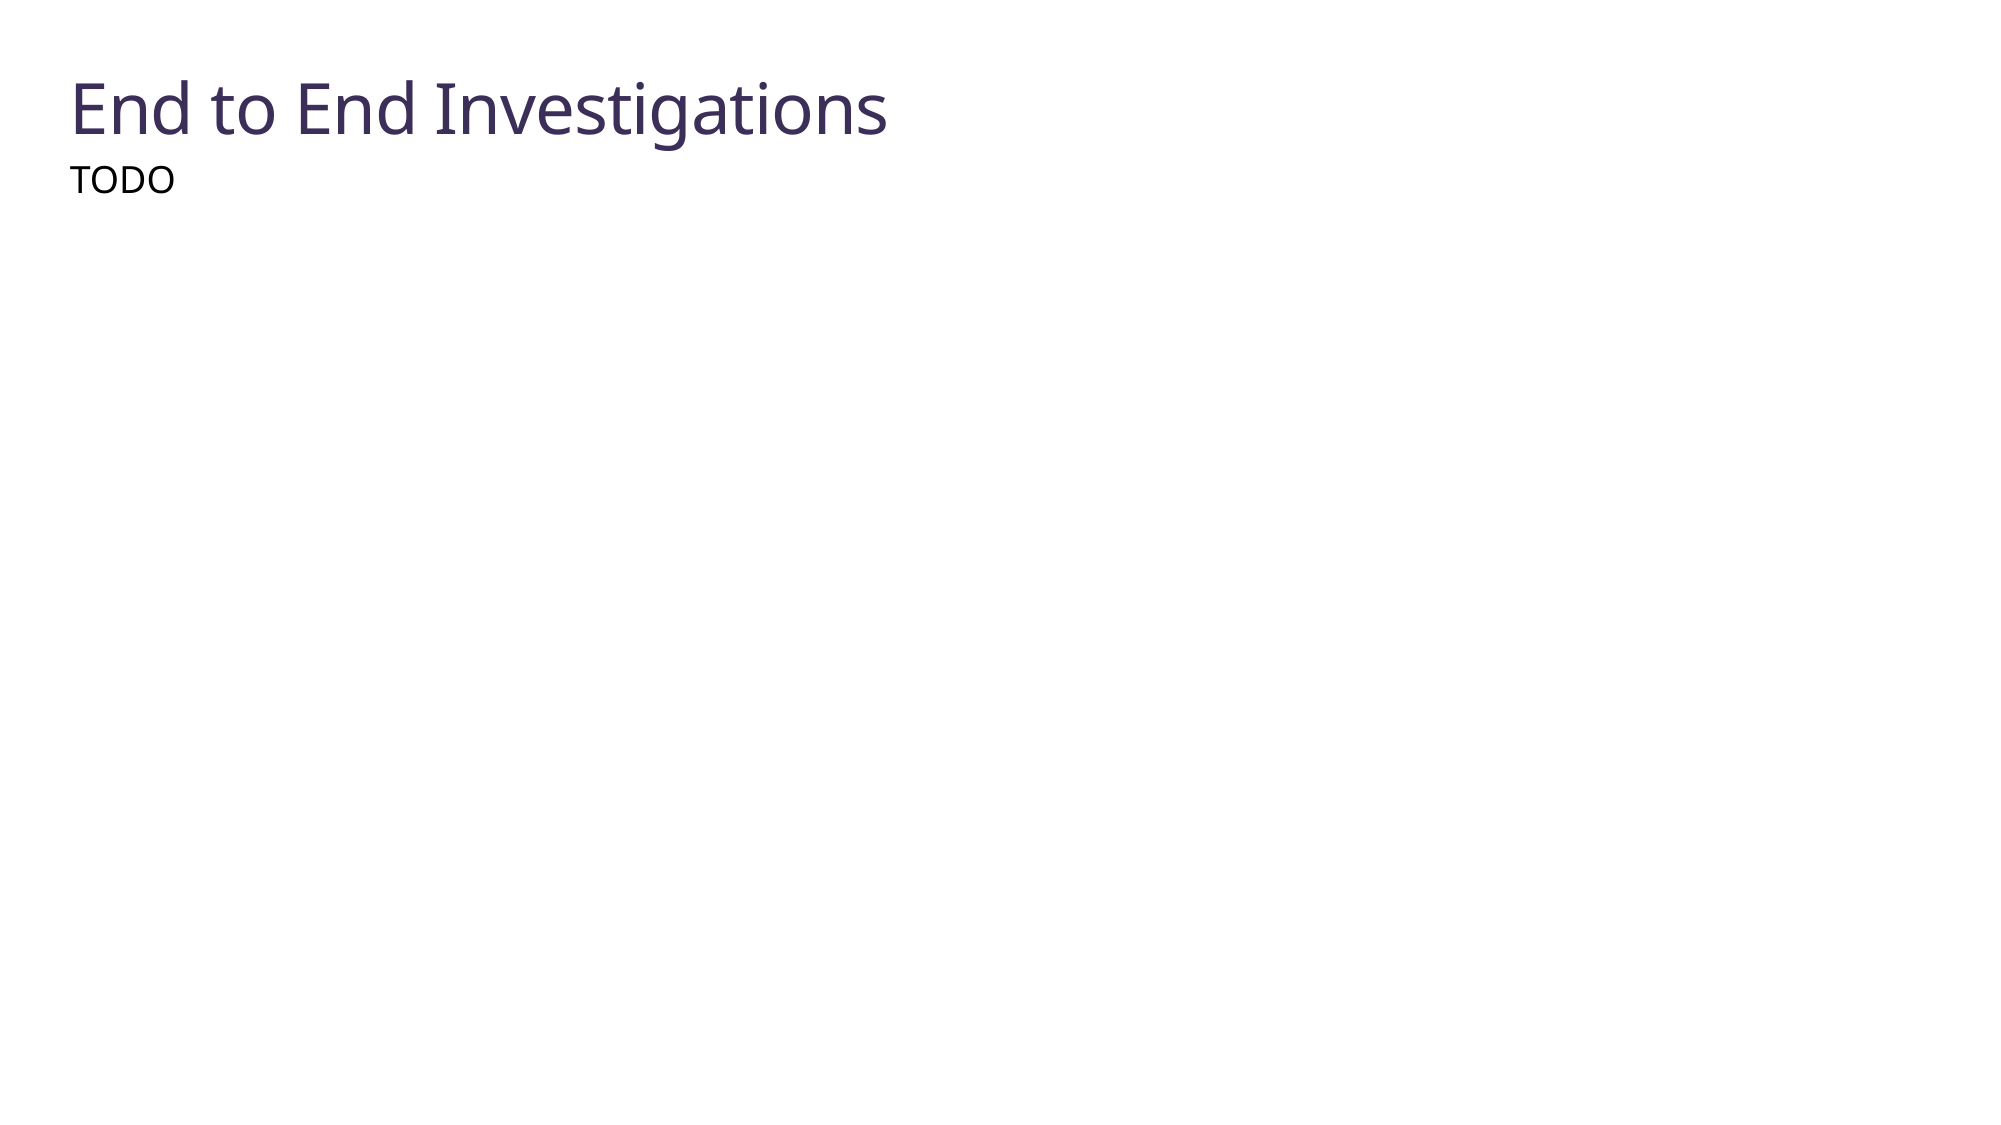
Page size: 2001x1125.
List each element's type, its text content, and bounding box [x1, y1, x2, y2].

title End to End Investigations [69, 36, 982, 160]
list TODO [69, 160, 1764, 208]
